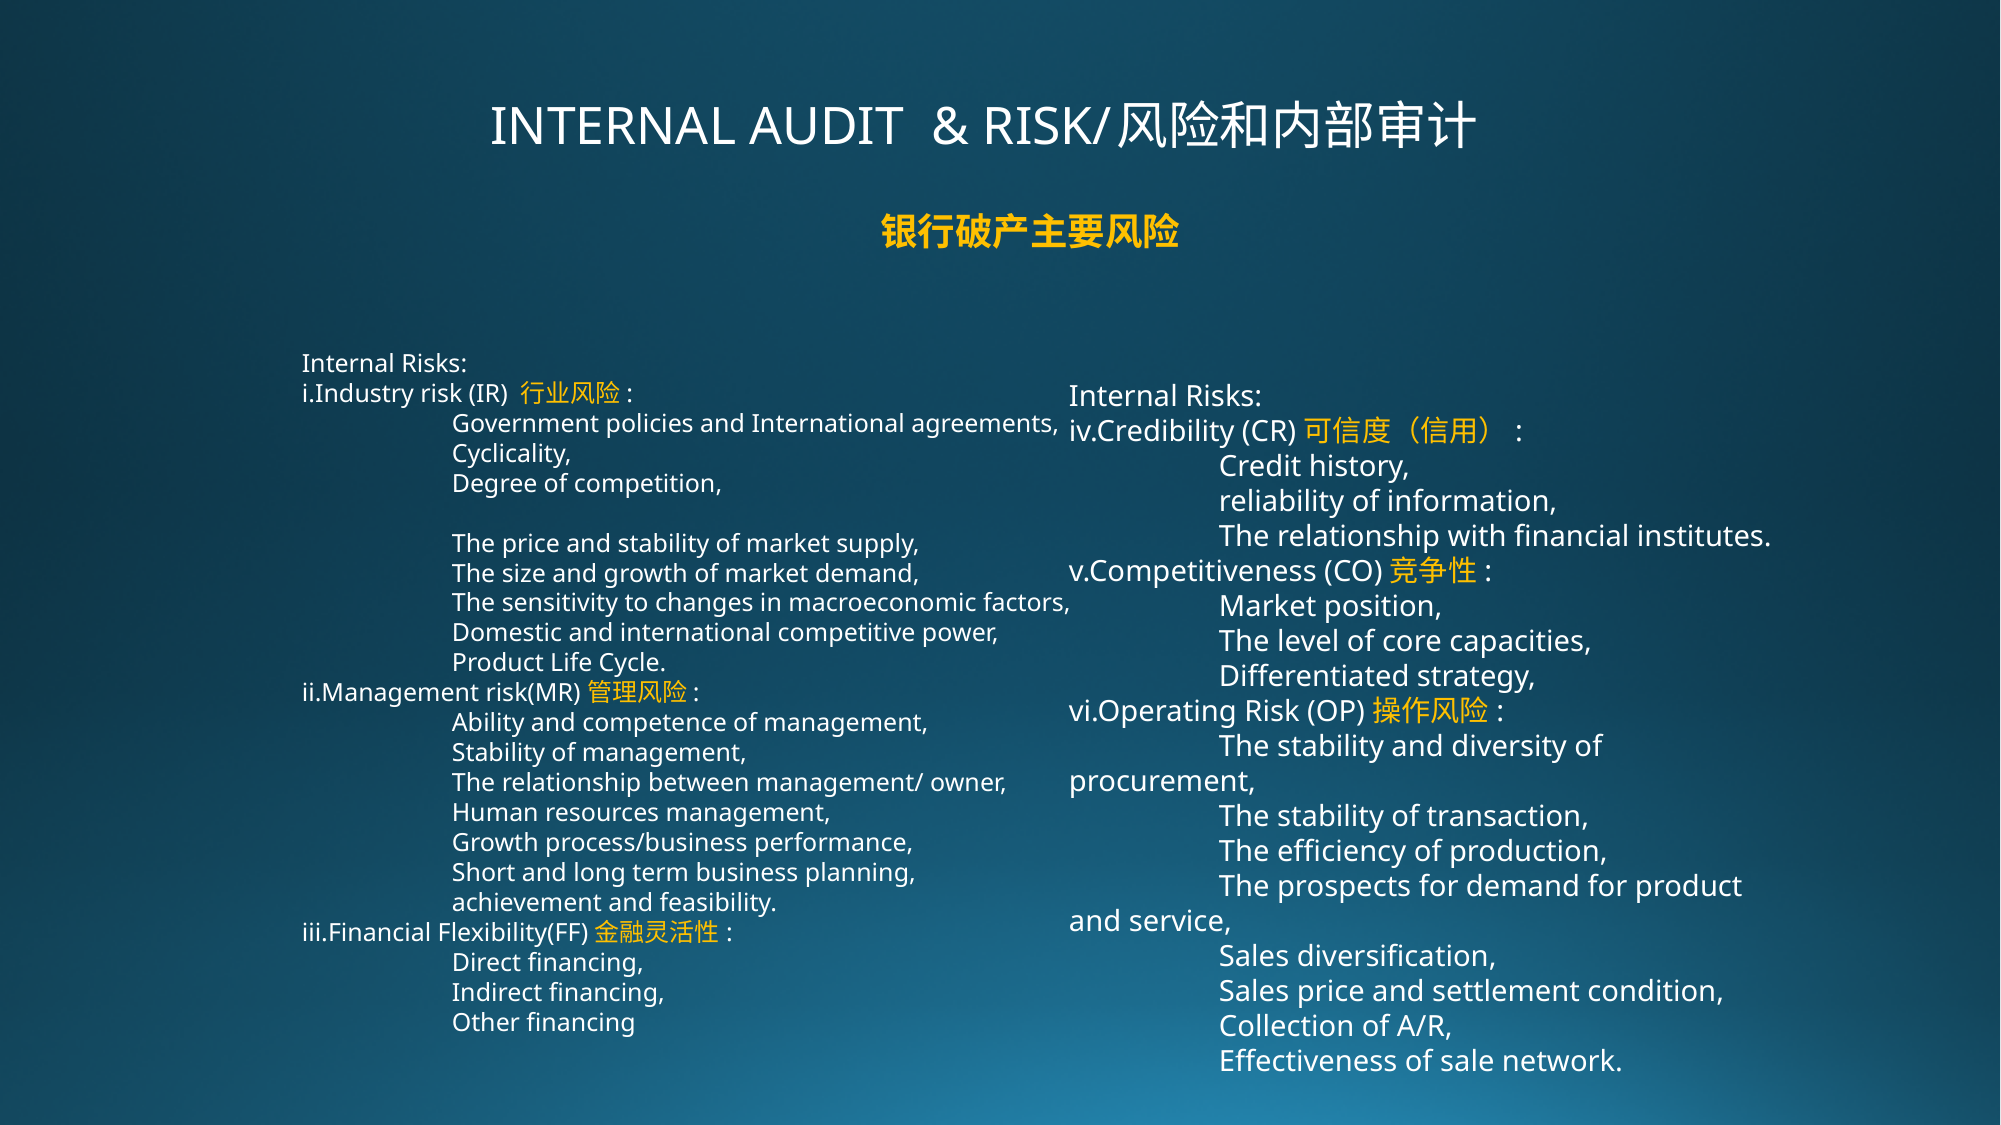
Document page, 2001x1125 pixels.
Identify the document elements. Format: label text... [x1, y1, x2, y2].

picture [0, 0, 2001, 1125]
text_box internal audit & RISK/风险和内部审计 [153, 66, 1816, 163]
text_box Internal Risks: iv.Credibility (CR)可信度（信用）: Credit history, reliability of information, The relationship with financial institutes. v.Competitiveness (CO)竞争性: Market position, The level of core capacities, Differentiated strategy, vi.Operating Risk (OP)操作风险: The stability and diversity of procurement, The stability of transaction, The efficiency of production, The prospects for demand for product and service, Sales diversification, Sales price and settlement condition, Collection of A/R, Effectiveness of sale network. [1054, 370, 1802, 1085]
text_box Internal Risks: i.Industry risk (IR) 行业风险: Government policies and International agreements, Cyclicality, Degree of competition, The price and stability of market supply, The size and growth of market demand, The sensitivity to changes in macroeconomic factors, Domestic and international competitive power, Product Life Cycle. ii.Management risk(MR)管理风险: Ability and competence of management, Stability of management, The relationship between management/ owner, Human resources management, Growth process/business performance, Short and long term business planning, achievement and feasibility. iii.Financial Flexibility(FF)金融灵活性: Direct financing, Indirect financing, Other financing [287, 340, 1092, 1074]
text_box 银行破产主要风险 [622, 200, 1439, 261]
